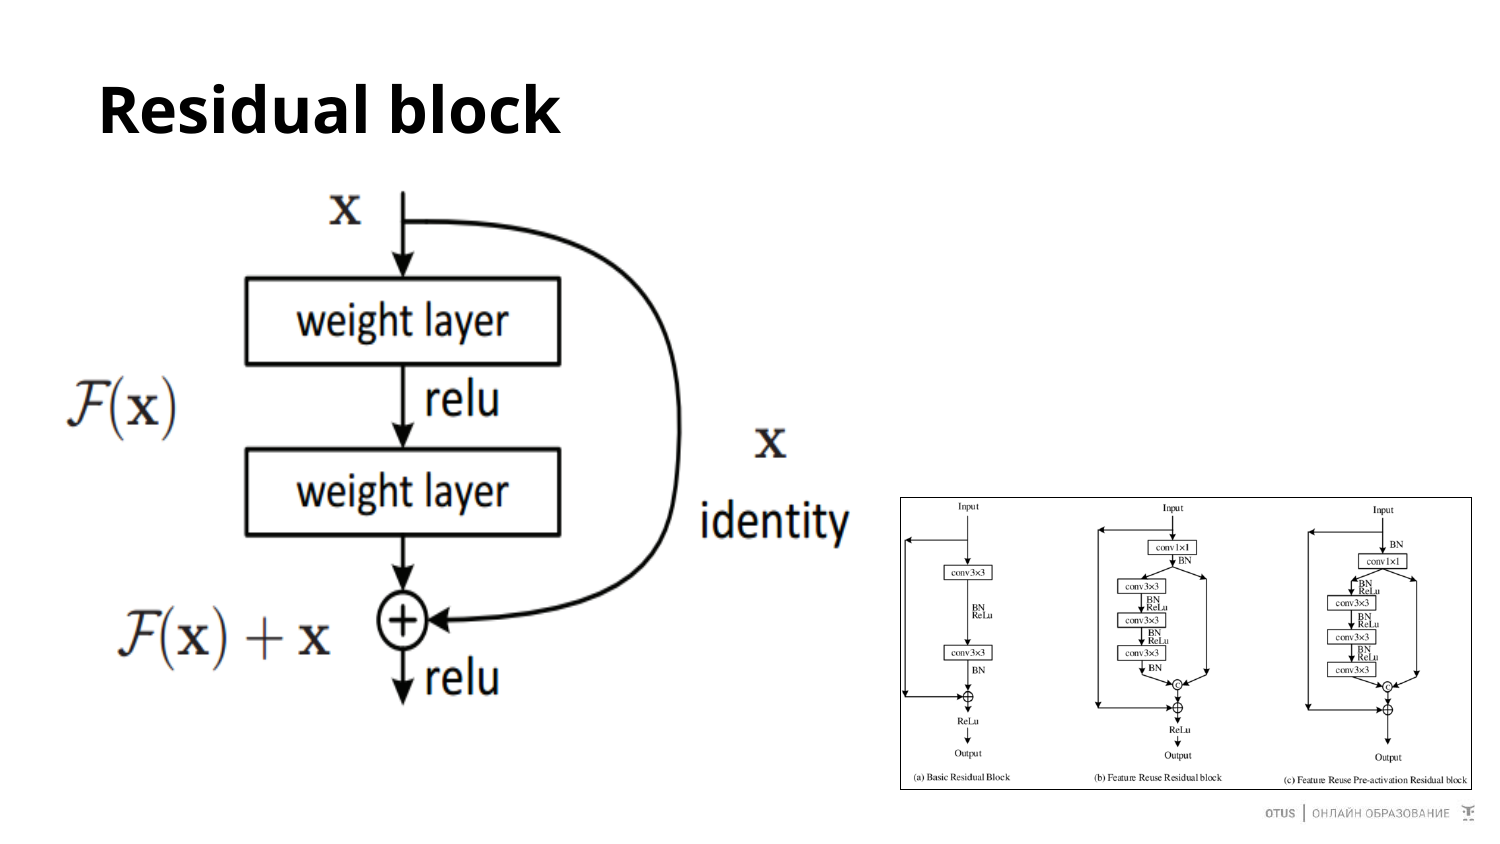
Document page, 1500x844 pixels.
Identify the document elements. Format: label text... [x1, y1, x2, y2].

picture [900, 497, 1473, 790]
picture [1262, 799, 1475, 825]
title Residual block [82, 54, 1480, 234]
picture [27, 147, 866, 721]
